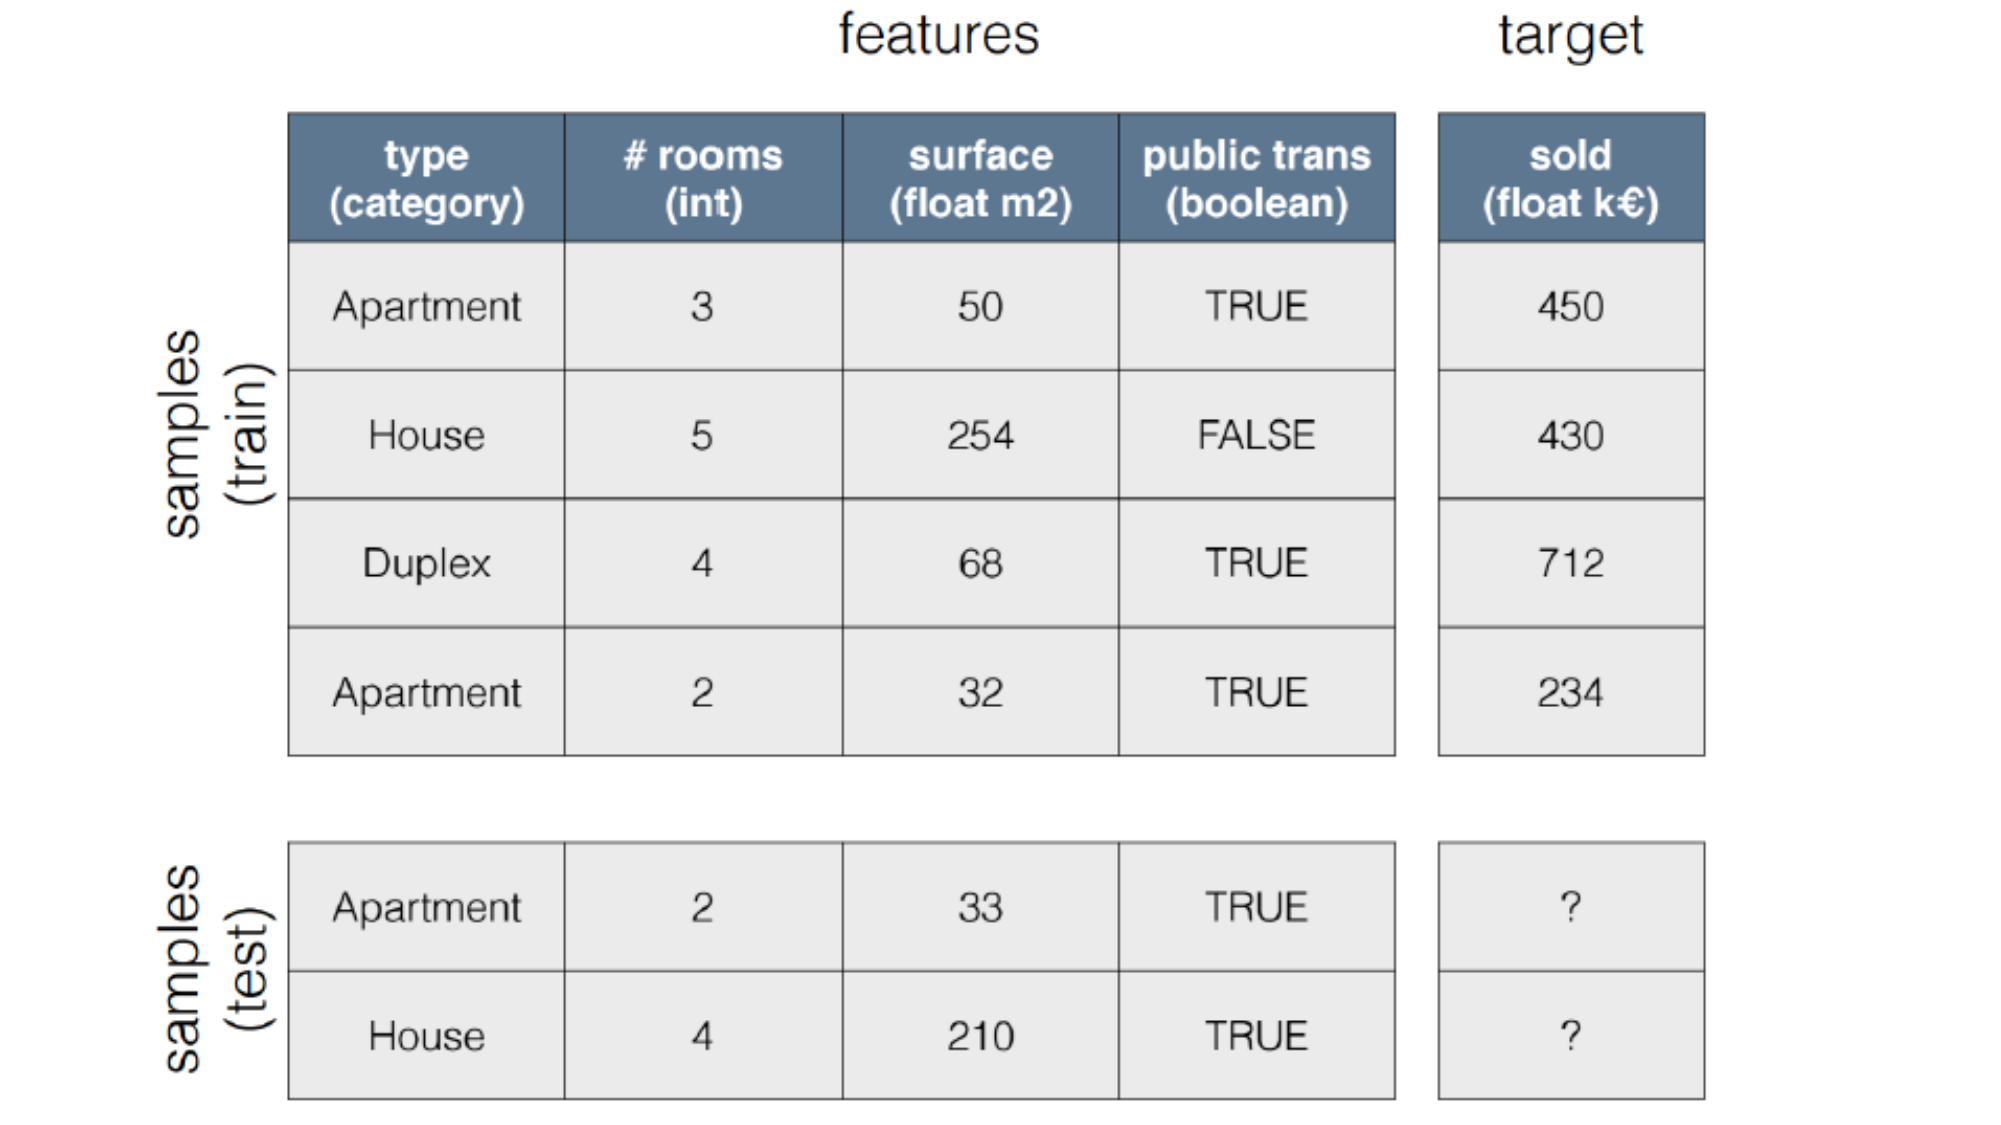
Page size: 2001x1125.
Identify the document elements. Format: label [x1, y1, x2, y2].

list [149, 0, 1749, 1107]
